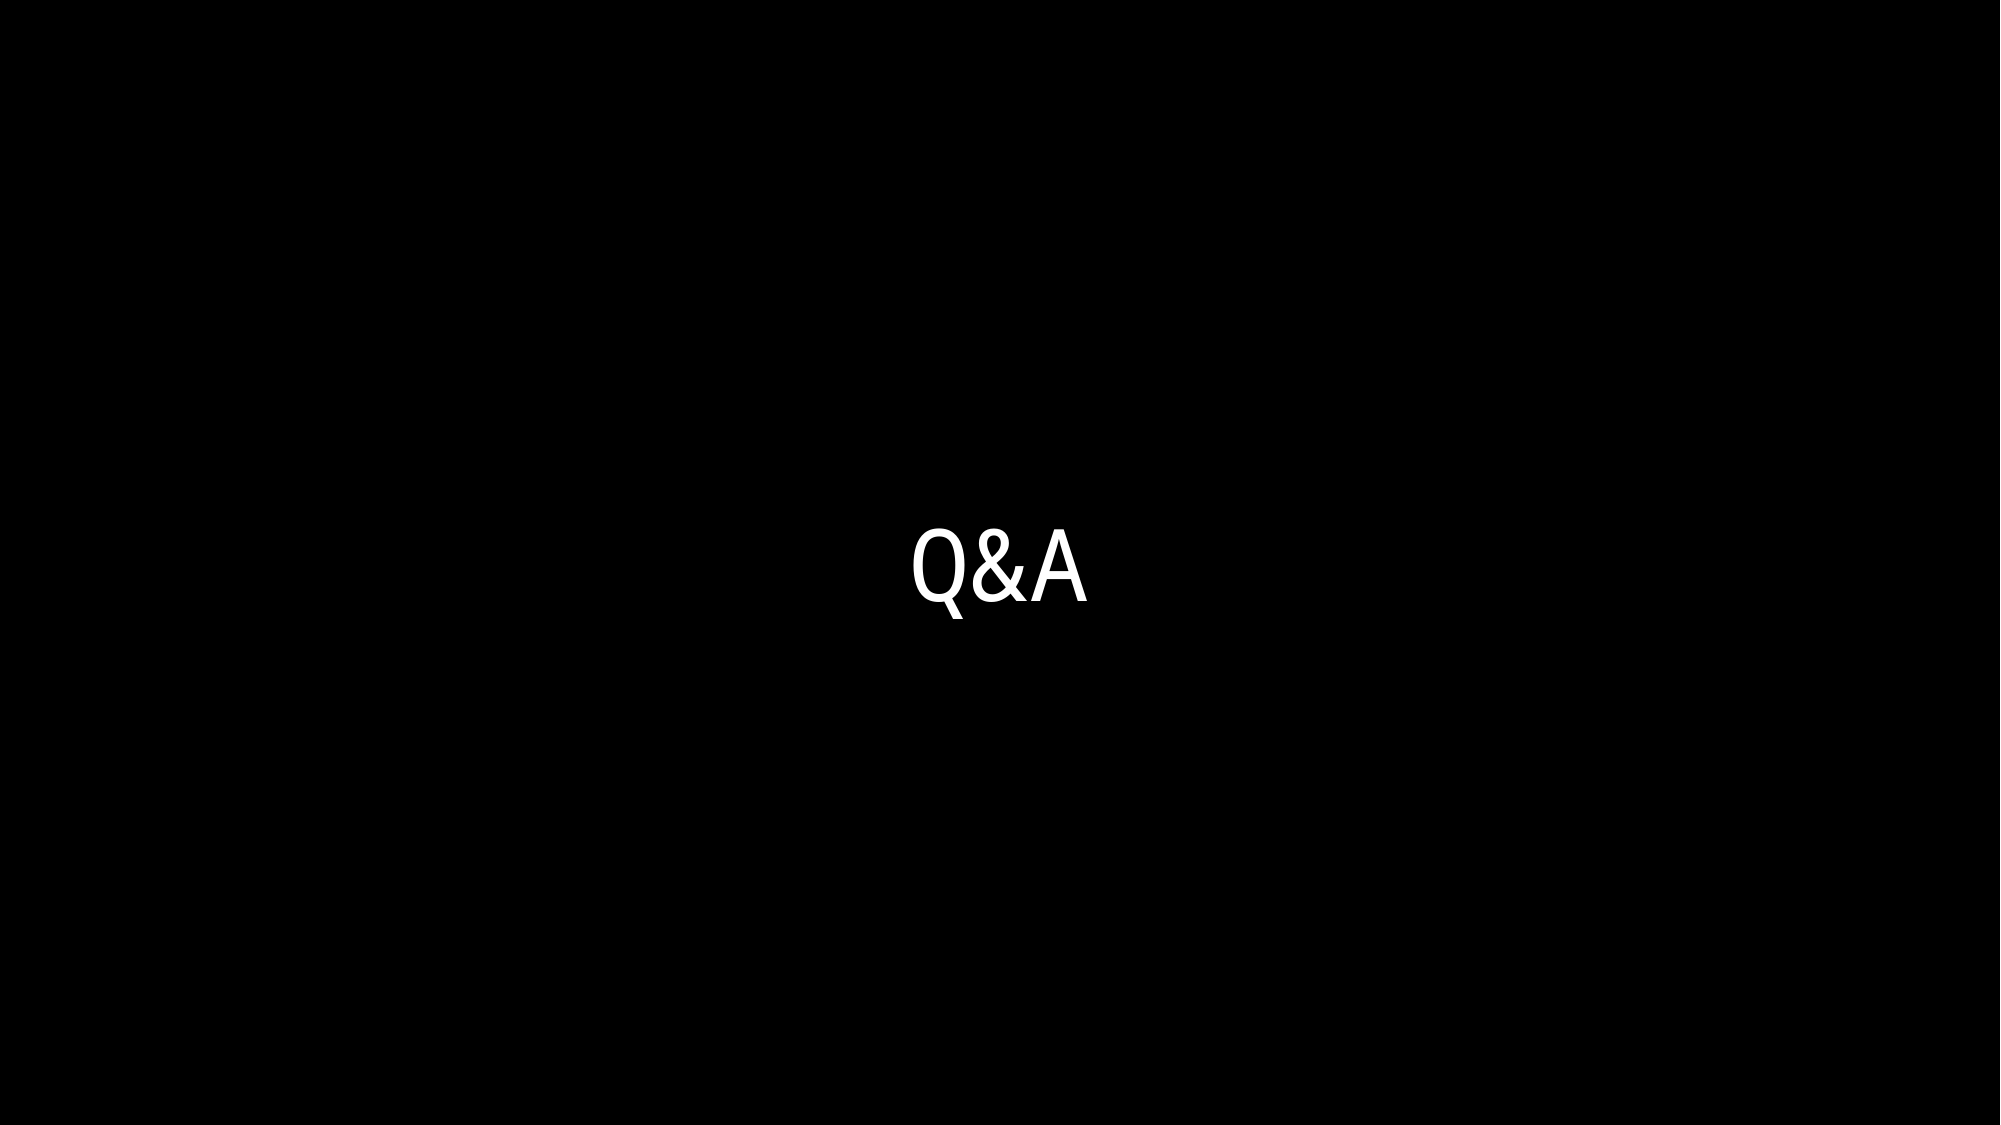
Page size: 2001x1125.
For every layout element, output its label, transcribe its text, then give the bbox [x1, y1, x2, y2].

text_box Q&A [739, 494, 1261, 629]
